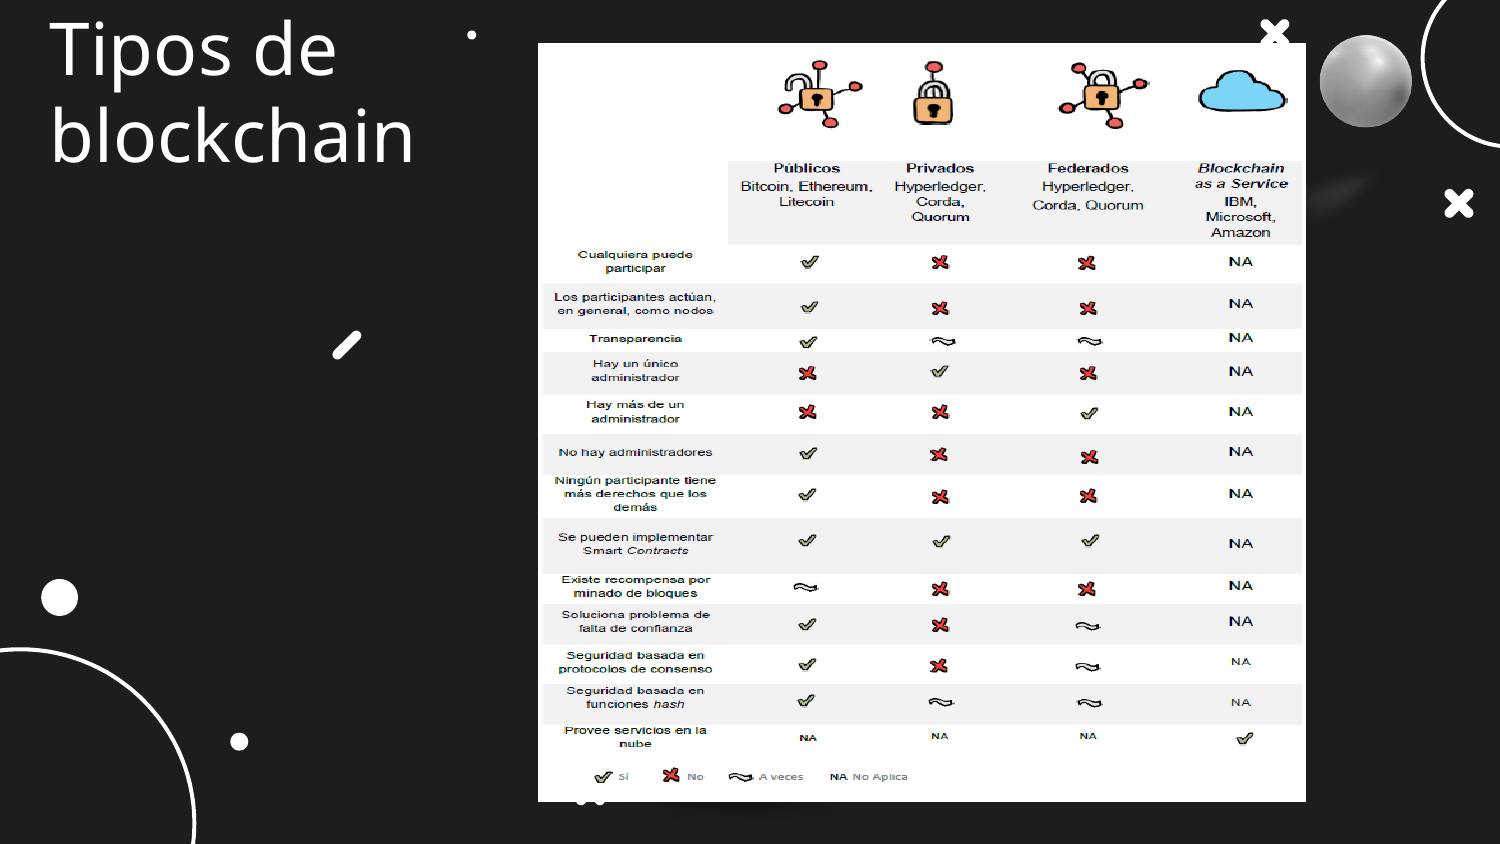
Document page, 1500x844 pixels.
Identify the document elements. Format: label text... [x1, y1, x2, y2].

picture [537, 35, 1412, 828]
text_box [332, 330, 362, 360]
title Tipos de blockchain [34, 35, 472, 145]
